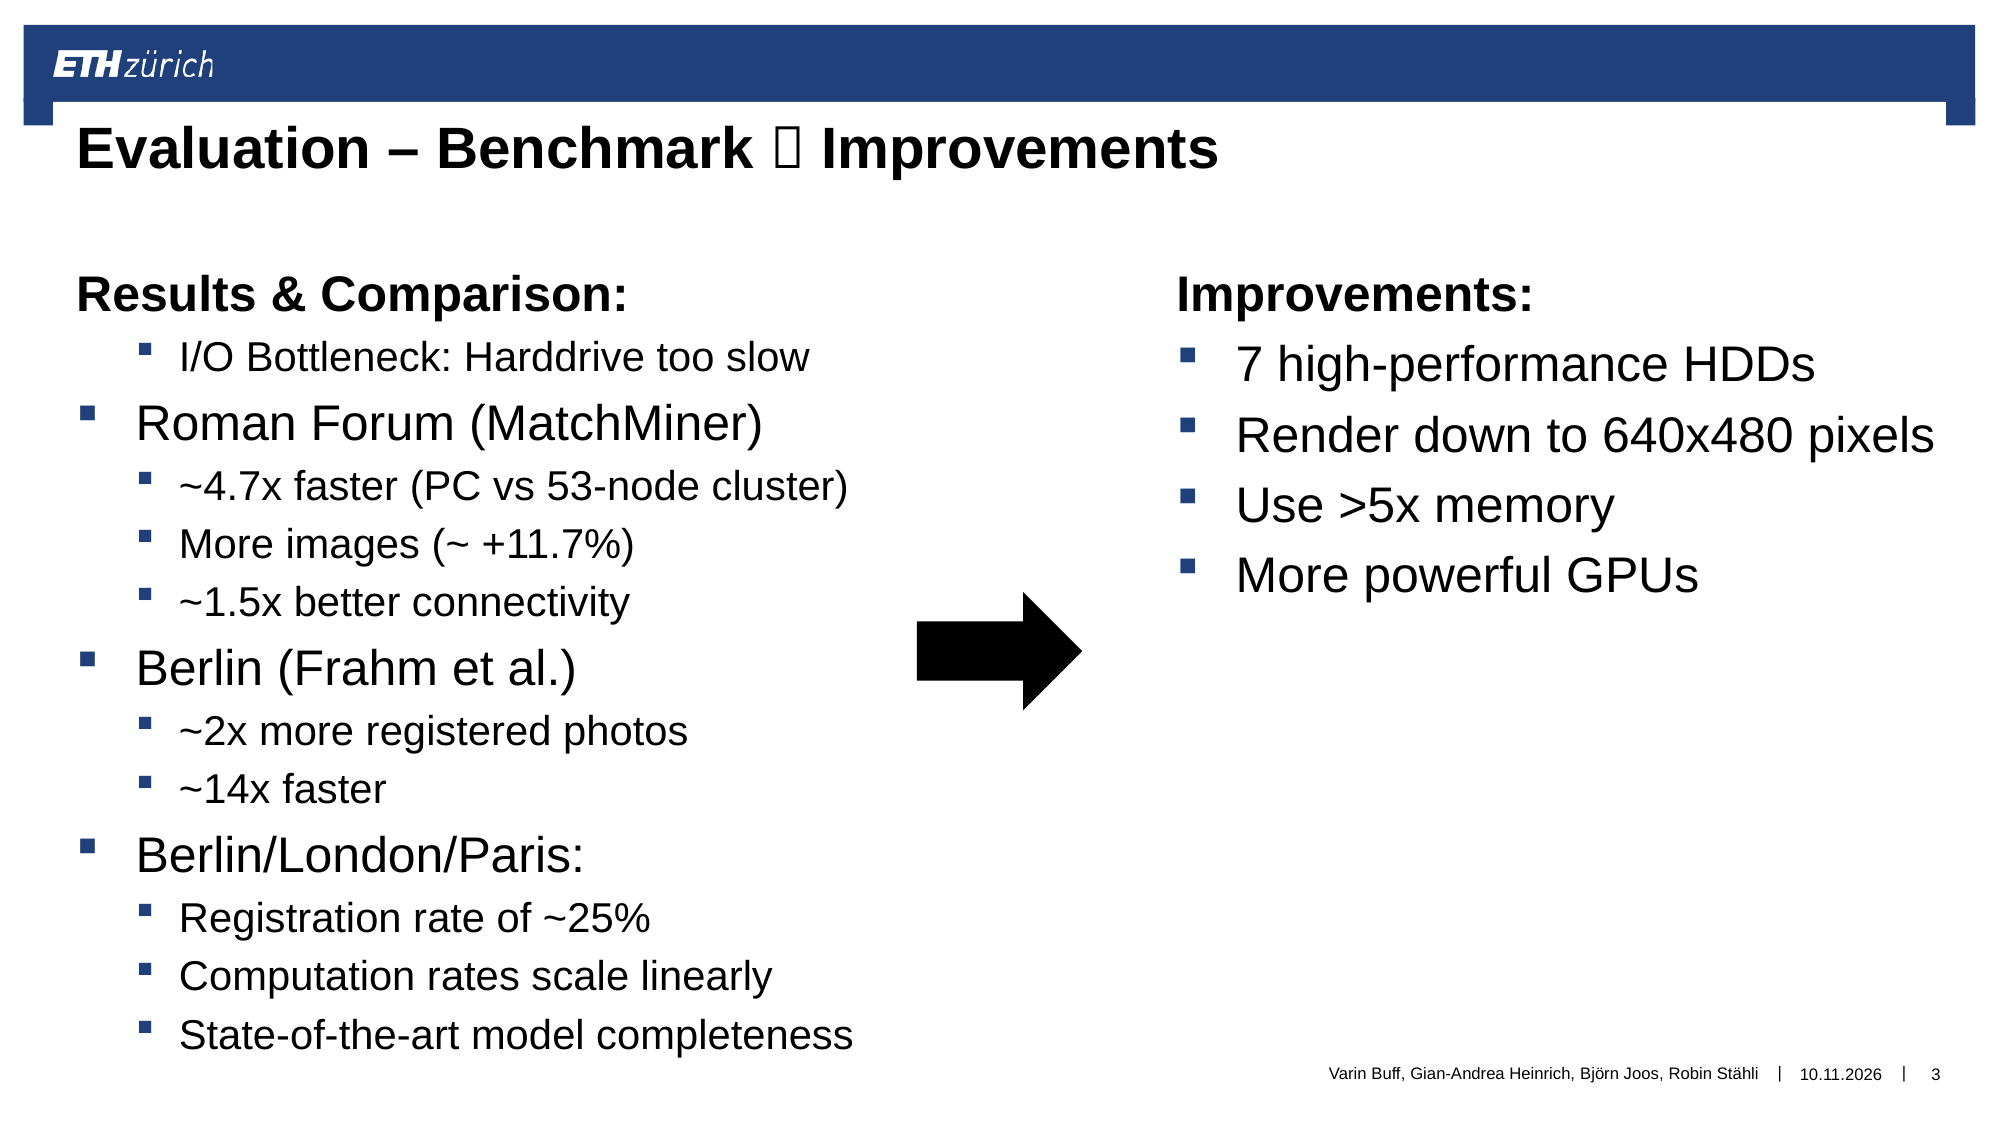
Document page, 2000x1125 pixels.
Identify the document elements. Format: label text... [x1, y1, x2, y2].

title Evaluation – Benchmark  Improvements [53, 101, 1946, 262]
text_box Improvements: 7 high-performance HDDs Render down to 640x480 pixels Use >5x memory More powerful GPUs [1153, 261, 2000, 952]
footer Varin Buff, Gian-Andrea Heinrich, Björn Joos, Robin Stähli [999, 1034, 1760, 1111]
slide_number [1790, 1034, 1892, 1112]
list Results & Comparison: I/O Bottleneck: Harddrive too slow Roman Forum (MatchMiner) ~4.7x faster (PC vs 53-node cluster) More images (~ +11.7%) ~1.5x better connectivity Berlin (Frahm et al.) ~2x more registered photos ~14x faster Berlin/London/Paris: Registration rate of ~25% Computation rates scale linearly State-of-the-art model completeness [53, 262, 1000, 1041]
slide_number 3 [1906, 1034, 1966, 1112]
text_box [914, 590, 1085, 713]
